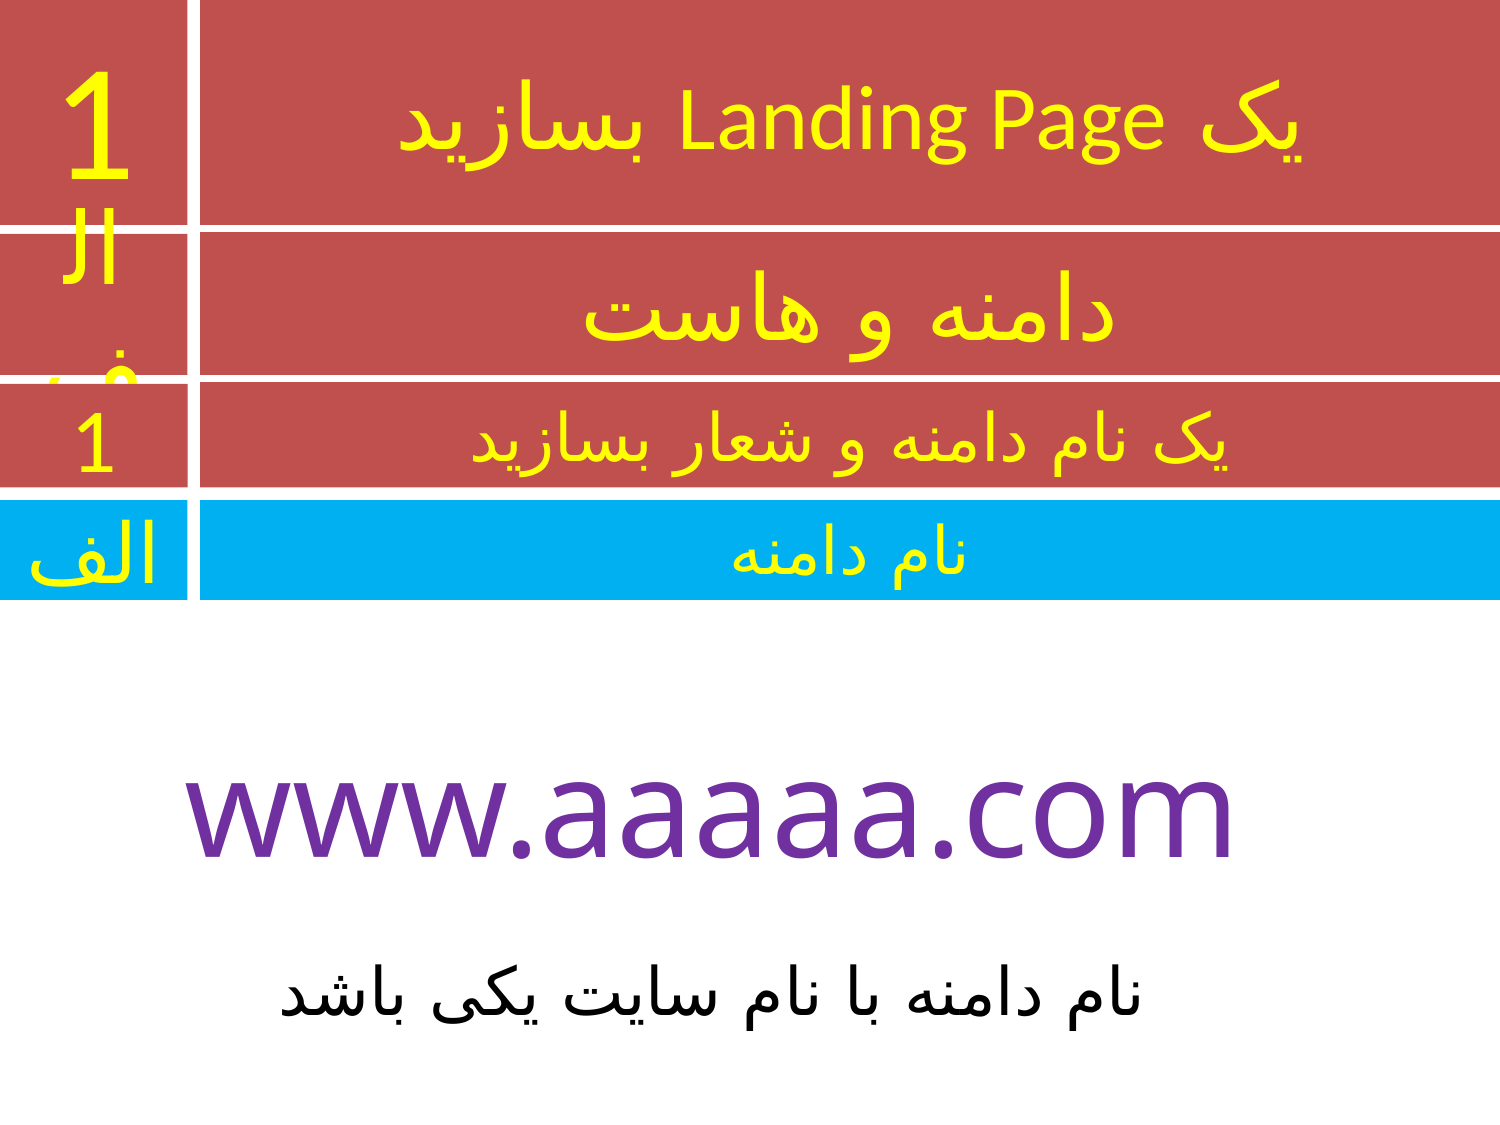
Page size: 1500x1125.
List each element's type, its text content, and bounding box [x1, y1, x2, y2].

title یک Landing Page بسازید [200, 0, 1500, 225]
text_box یک نام دامنه و شعار بسازید [200, 382, 1500, 488]
text_box الف [0, 231, 190, 378]
text_box 1 [0, 381, 190, 490]
text_box 1 [0, 0, 190, 228]
text_box نام دامنه با نام سایت یکی باشد [0, 941, 1500, 1037]
text_box الف [0, 497, 190, 603]
list نام دامنه [200, 500, 1500, 600]
text_box دامنه و هاست [200, 232, 1500, 375]
text_box www.aaaaa.com [0, 712, 1500, 893]
